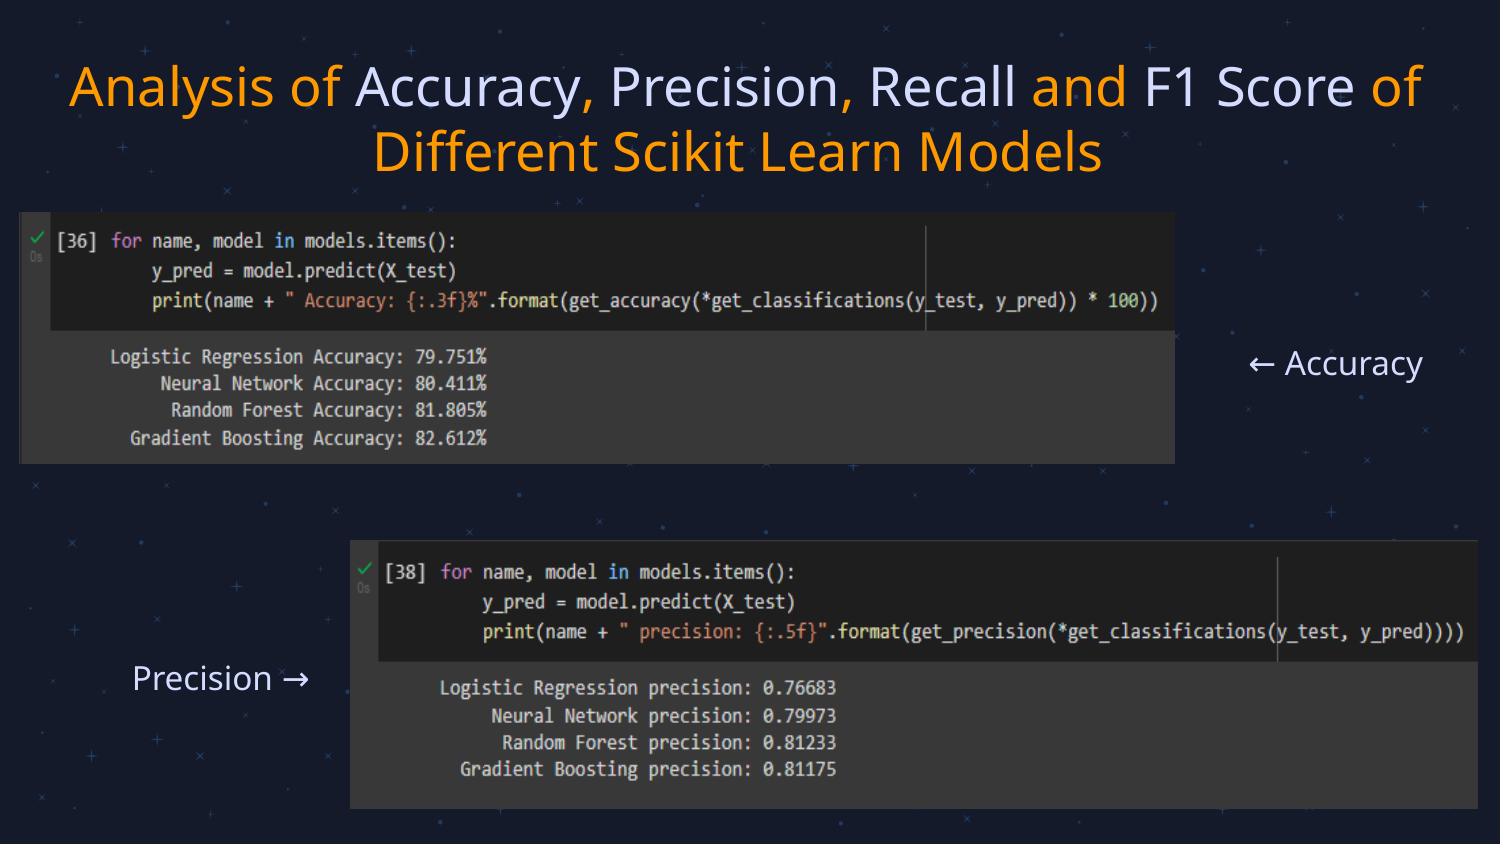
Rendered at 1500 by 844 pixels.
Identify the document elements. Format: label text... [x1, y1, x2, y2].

text_box ← Accuracy [1233, 327, 1500, 397]
picture [350, 539, 1479, 810]
picture [19, 211, 1175, 464]
text_box Precision → [116, 641, 344, 712]
text_box Analysis of Accuracy, Precision, Recall and F1 Score of Different Scikit Learn Models [45, 37, 1447, 198]
